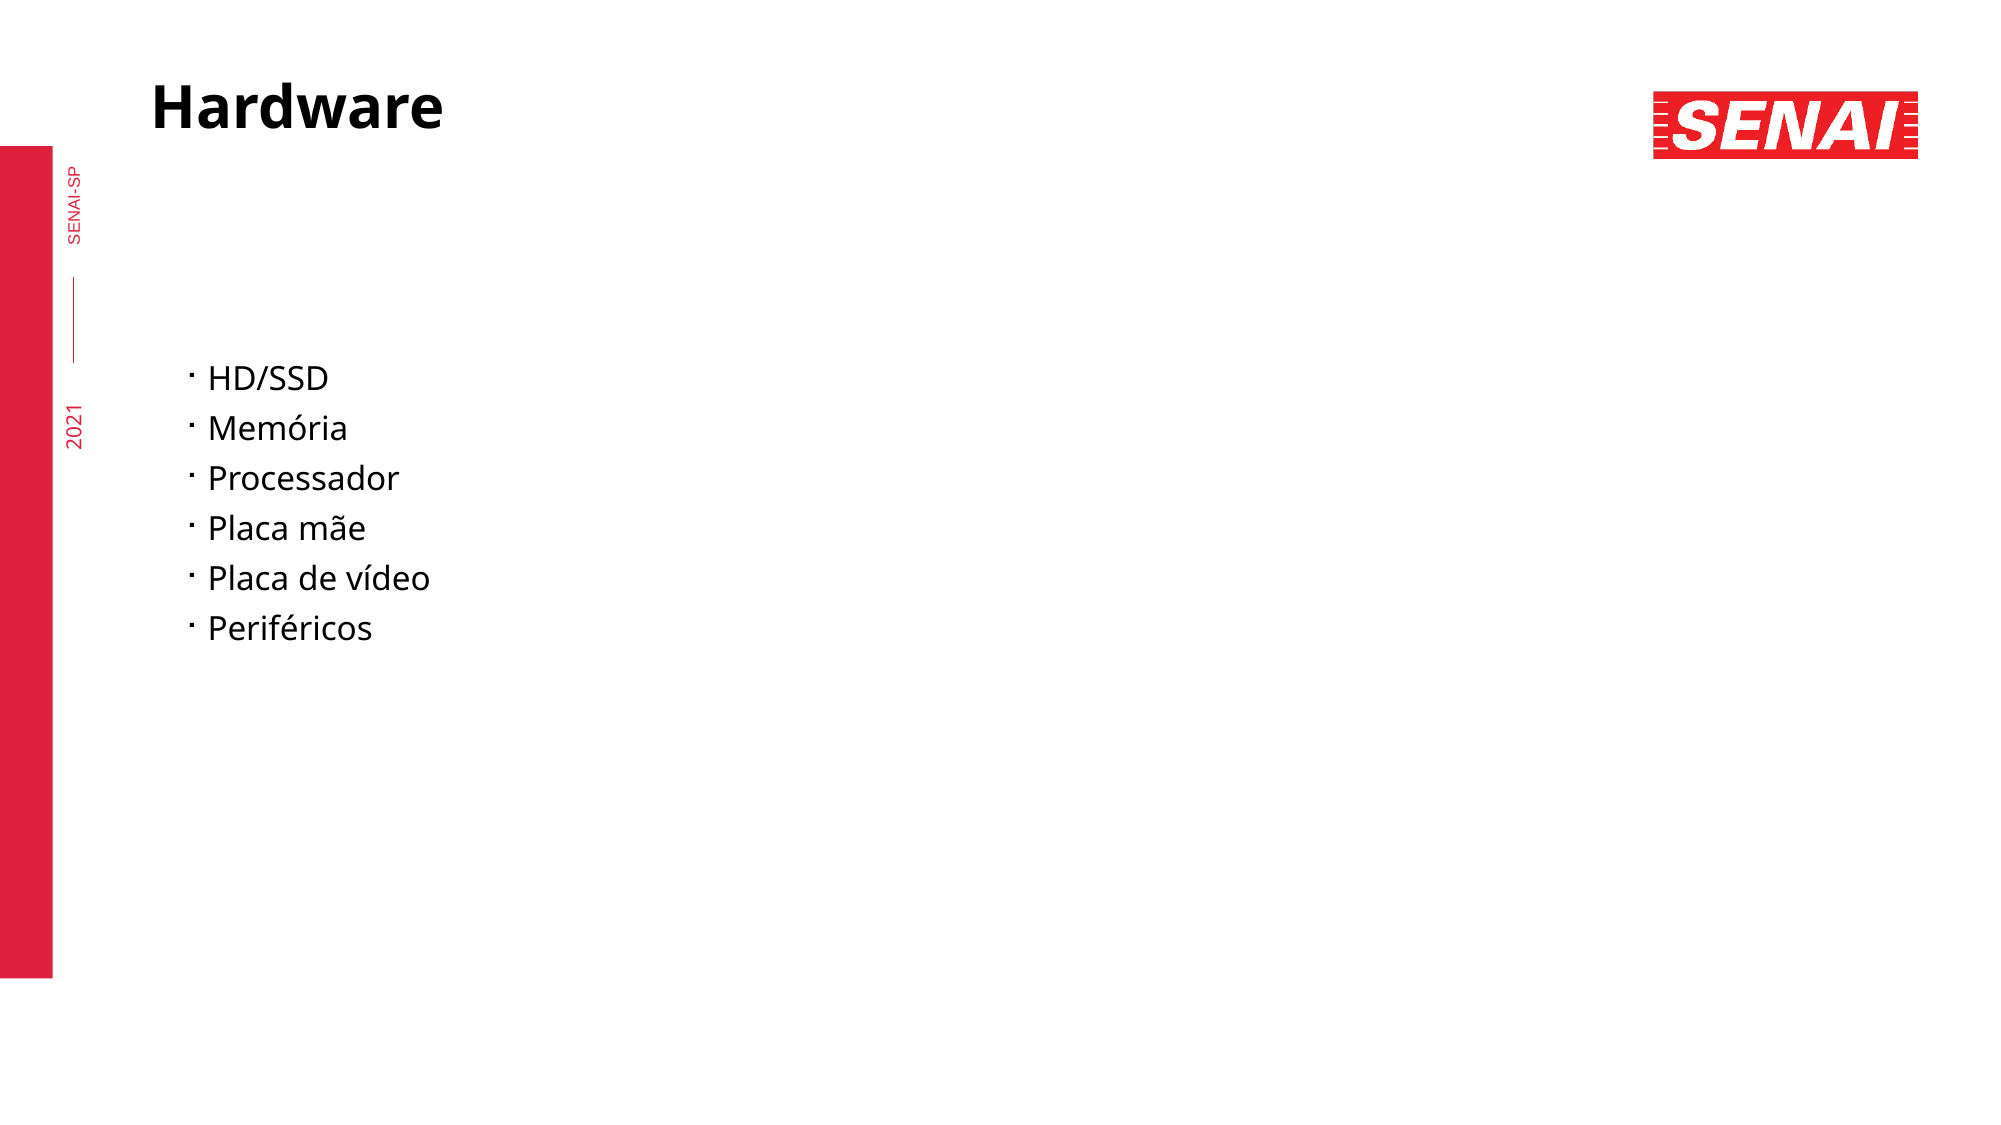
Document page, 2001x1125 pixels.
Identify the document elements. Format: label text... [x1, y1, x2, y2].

picture [1647, 85, 1924, 165]
text_box ᐧ HD/SSD ᐧ Memória ᐧ Processador ᐧ Placa mãe ᐧ Placa de vídeo ᐧ Periféricos [170, 333, 785, 664]
text_box Hardware [135, 69, 1636, 159]
